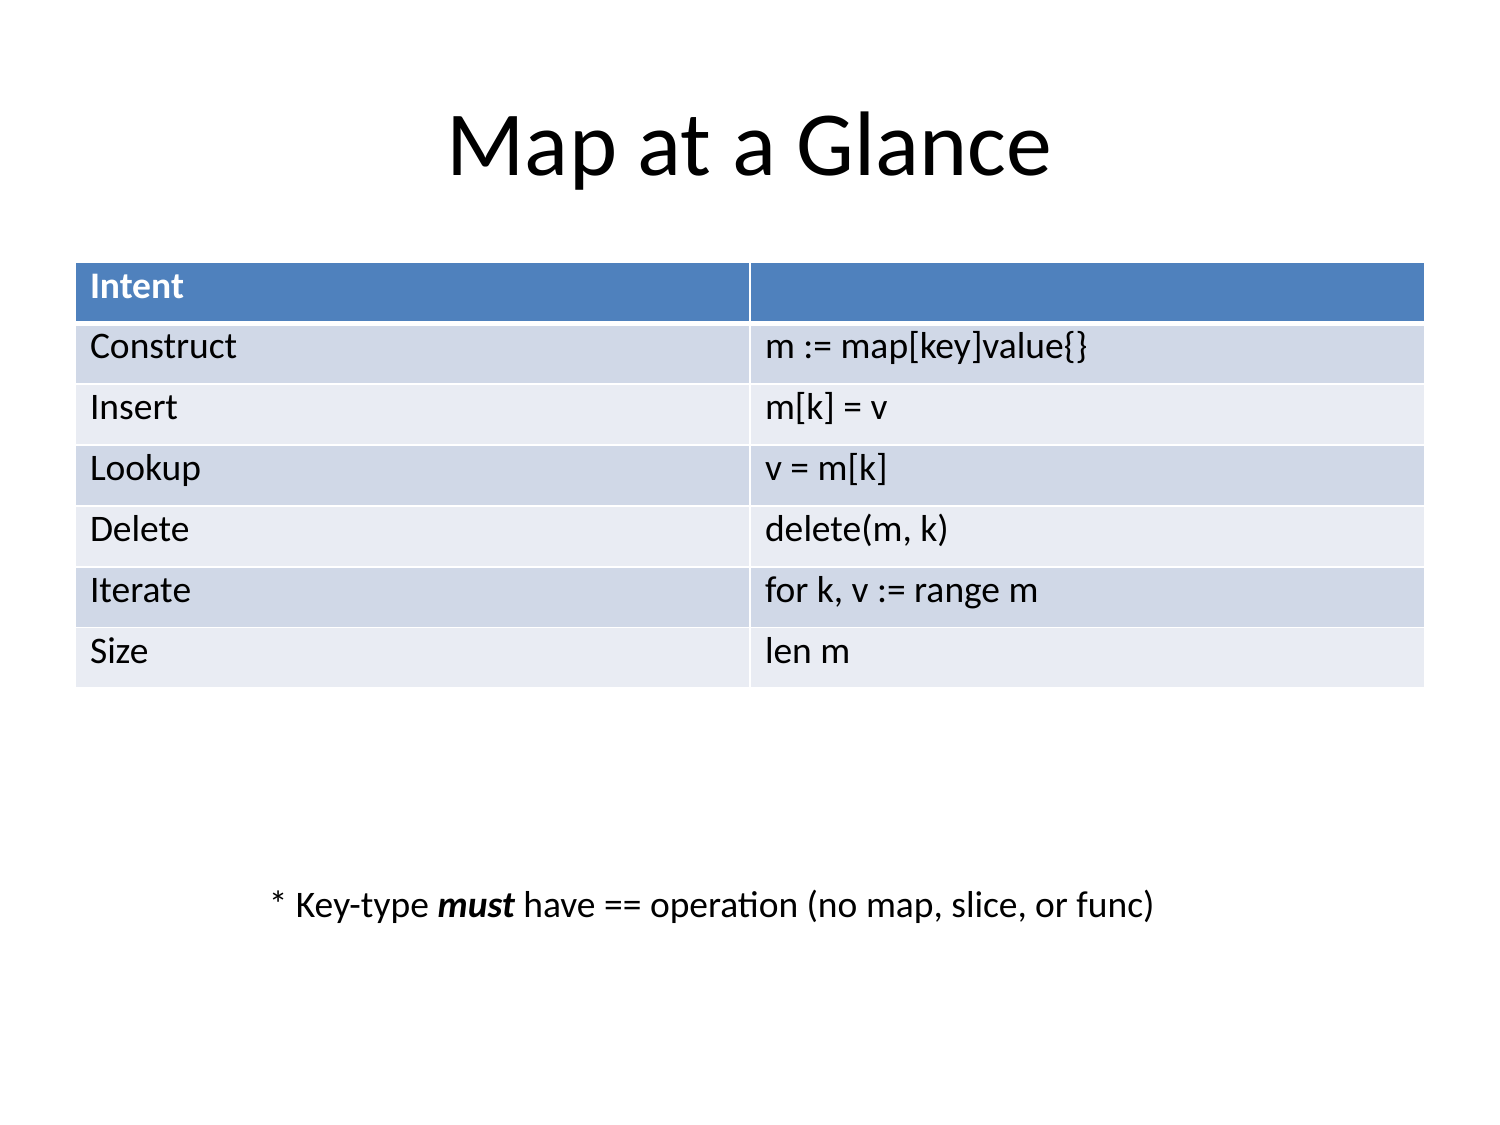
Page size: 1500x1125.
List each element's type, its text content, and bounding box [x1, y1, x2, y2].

text_box * Key-type must have == operation (no map, slice, or func) [254, 872, 1171, 933]
table_cell v = m[k] [751, 446, 1424, 505]
table_cell Lookup [76, 446, 749, 505]
title Map at a Glance [75, 45, 1425, 233]
table_header Intent [76, 263, 749, 321]
table_cell Size [76, 628, 749, 687]
table_cell Iterate [76, 568, 749, 627]
table_cell Delete [76, 507, 749, 566]
table_cell Construct [76, 326, 749, 383]
table_cell for k, v := range m [751, 568, 1424, 627]
table_cell delete(m, k) [751, 507, 1424, 566]
table_cell m[k] = v [751, 385, 1424, 444]
table_cell m := map[key]value{} [751, 326, 1424, 383]
table_cell Insert [76, 385, 749, 444]
table_cell len m [751, 628, 1424, 687]
table_header [751, 263, 1424, 321]
